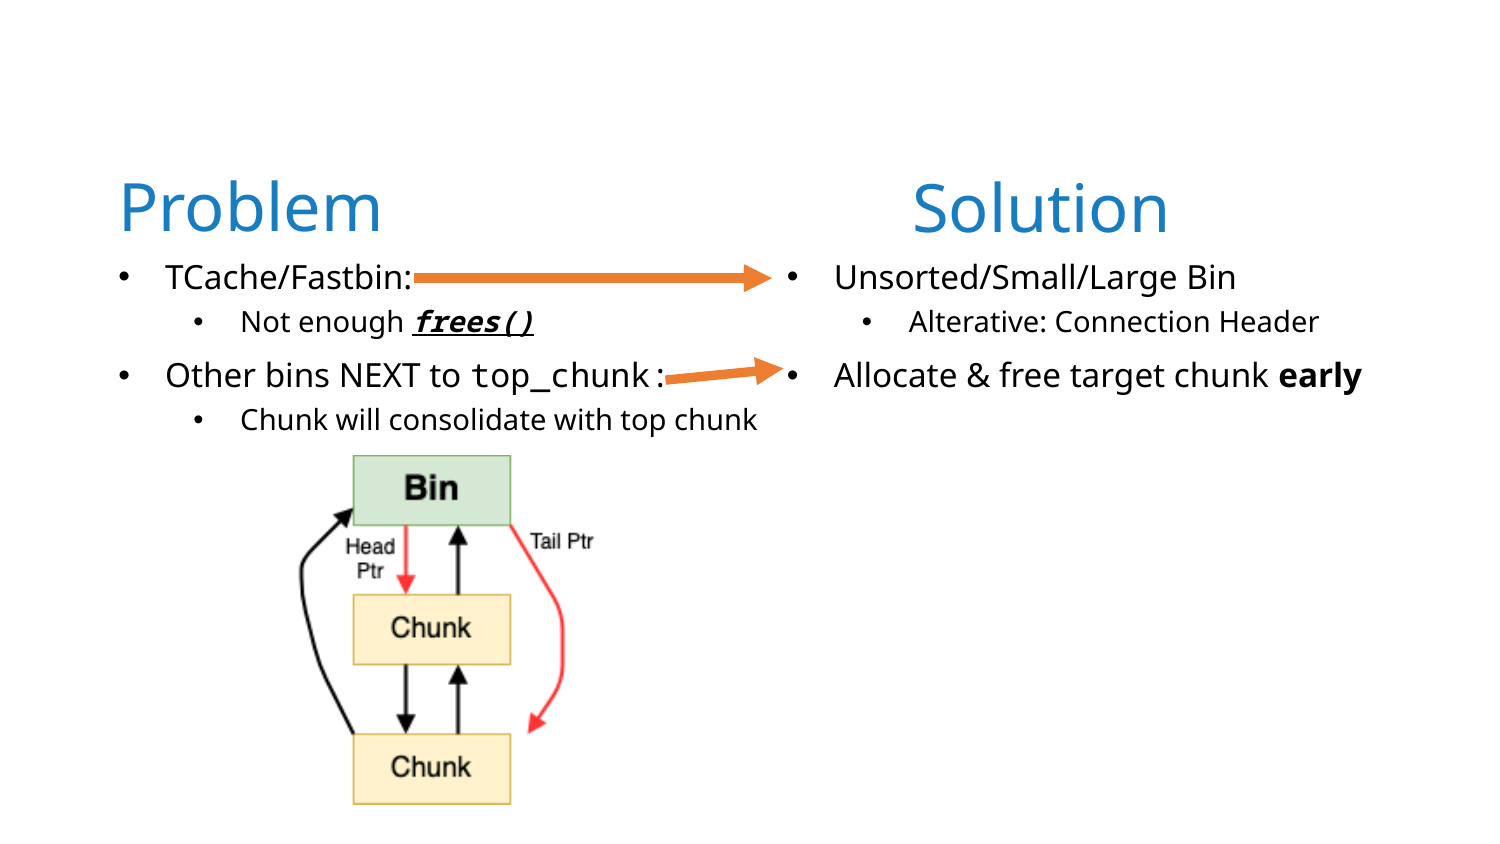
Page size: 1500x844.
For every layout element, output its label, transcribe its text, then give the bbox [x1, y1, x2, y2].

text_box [665, 368, 784, 381]
title Problem [103, 56, 588, 253]
text_box Unsorted/Small/Large Bin Alterative: Connection Header Allocate & free target chunk early [771, 253, 1474, 723]
list TCache/Fastbin: Not enough frees() Other bins NEXT to top_chunk: Chunk will consolidate with top chunk [103, 253, 771, 723]
picture [287, 455, 616, 805]
text_box Solution [897, 57, 1381, 253]
